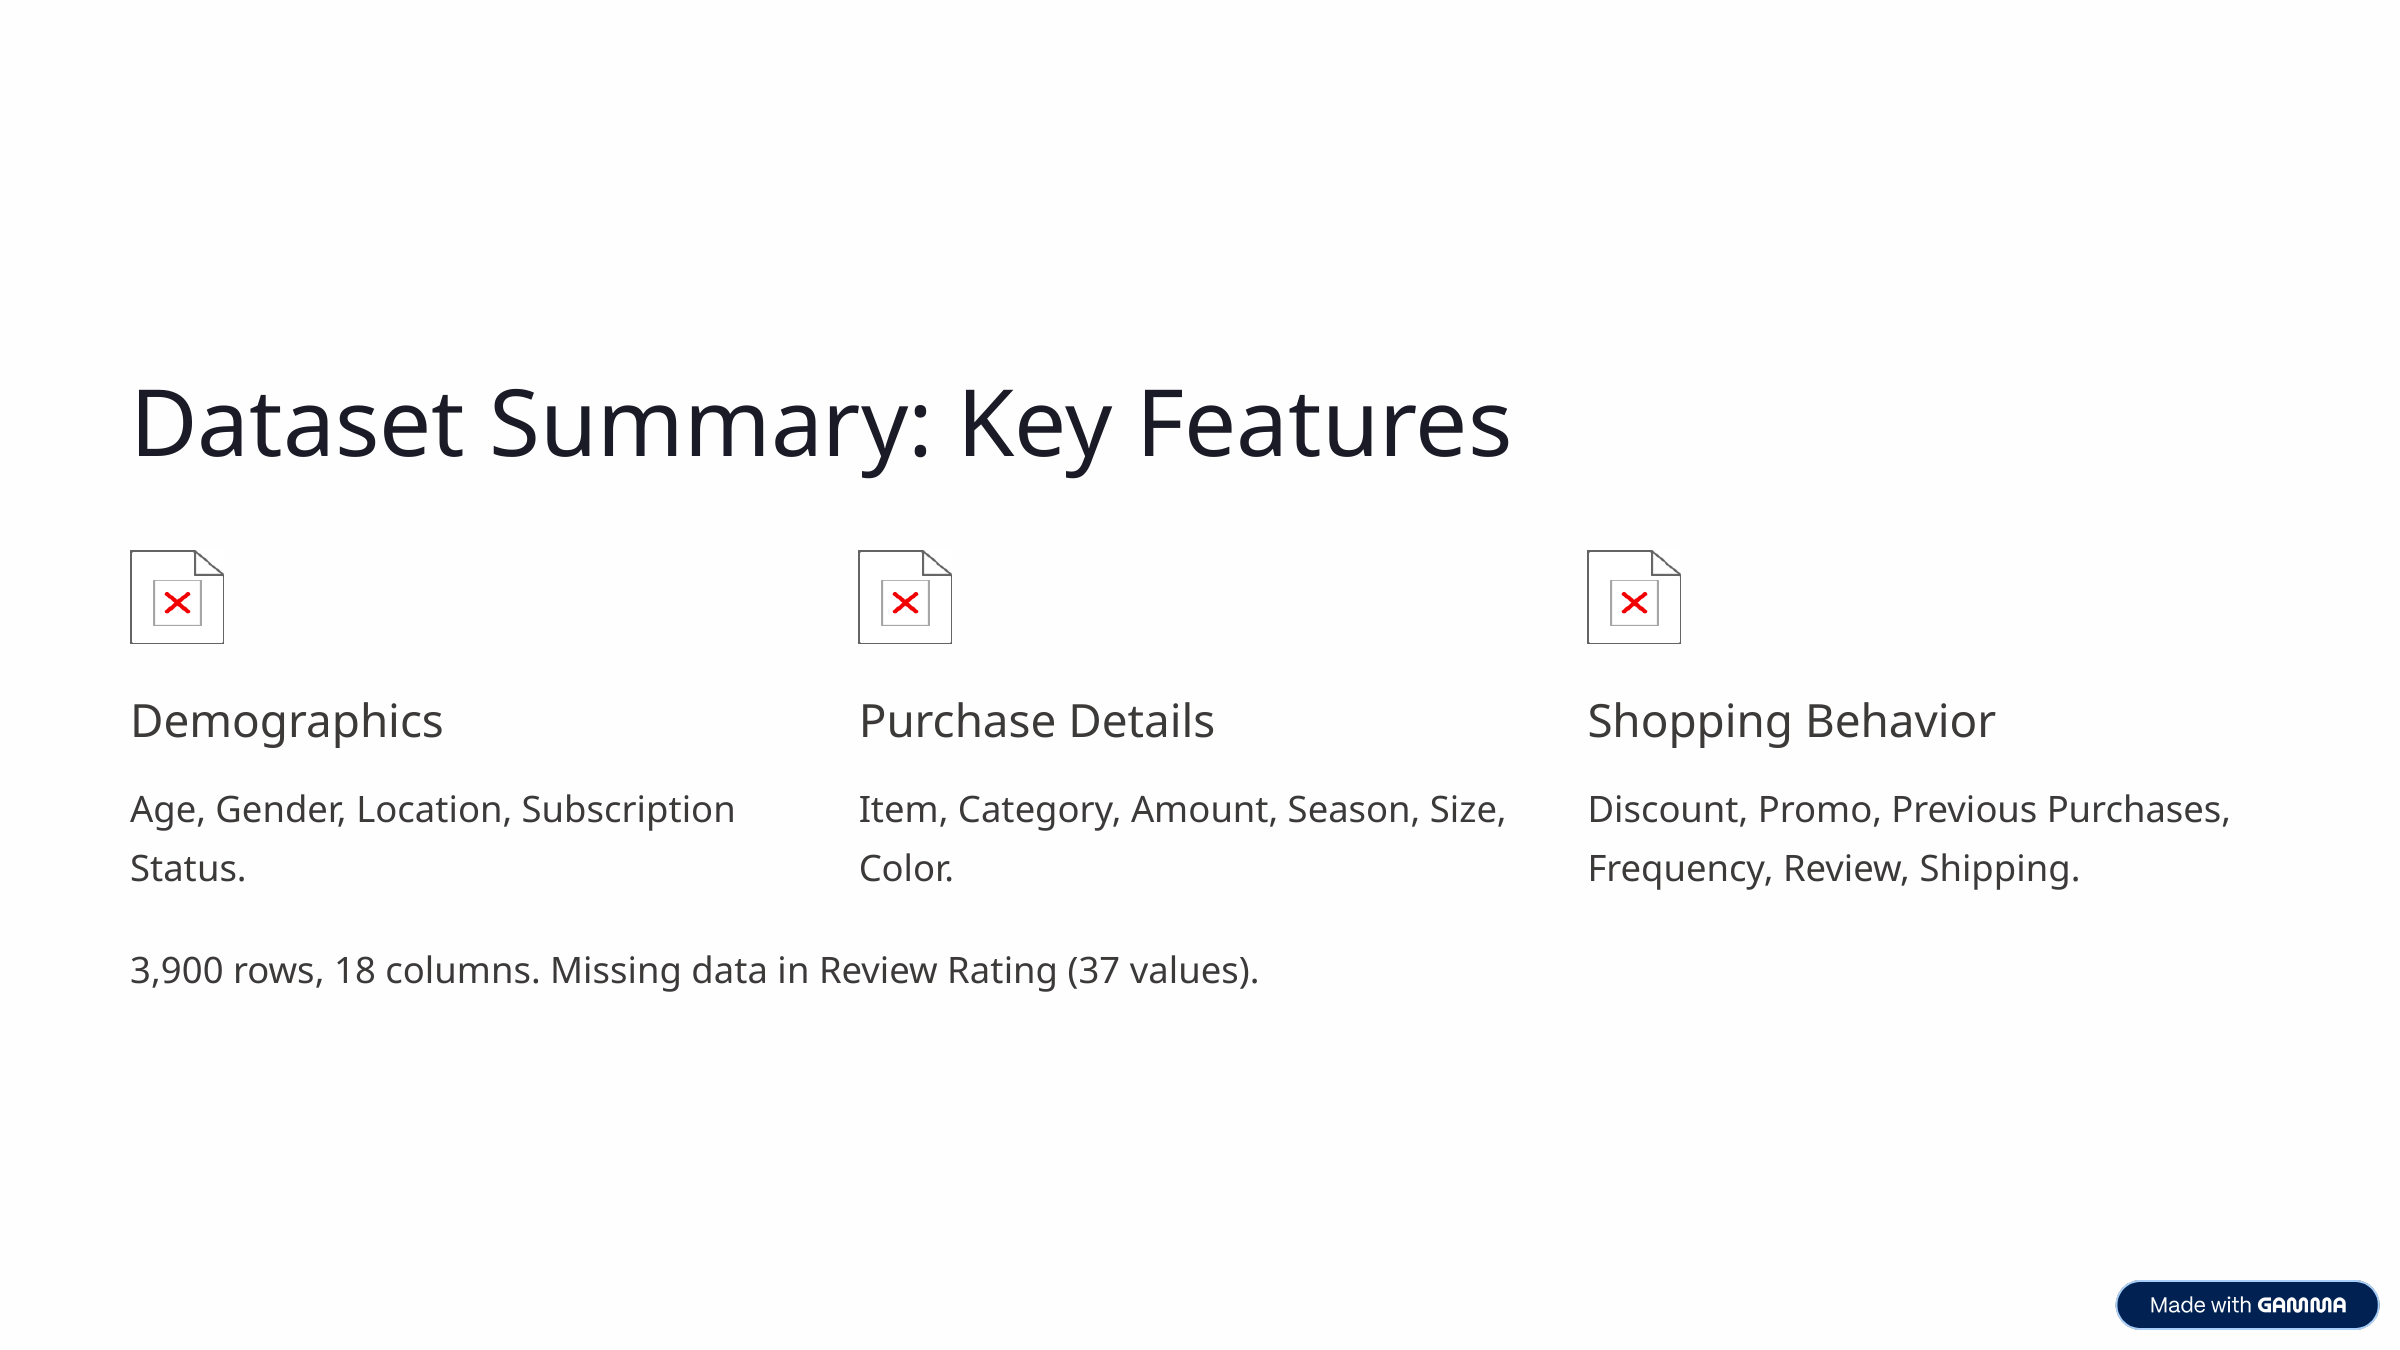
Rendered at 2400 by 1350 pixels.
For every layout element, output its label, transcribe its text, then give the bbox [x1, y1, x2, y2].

picture [1587, 550, 1681, 644]
text_box Shopping Behavior [1587, 689, 2053, 748]
text_box Discount, Promo, Previous Purchases, Frequency, Review, Shipping. [1587, 770, 2270, 890]
text_box Demographics [130, 689, 596, 748]
text_box Age, Gender, Location, Subscription Status. [130, 770, 813, 890]
picture [858, 550, 952, 644]
picture [2106, 1271, 2389, 1339]
text_box Item, Category, Amount, Season, Size, Color. [858, 770, 1541, 890]
text_box Purchase Details [858, 689, 1324, 748]
picture [130, 550, 224, 644]
text_box Dataset Summary: Key Features [130, 359, 1496, 476]
text_box 3,900 rows, 18 columns. Missing data in Review Rating (37 values). [130, 930, 2270, 991]
